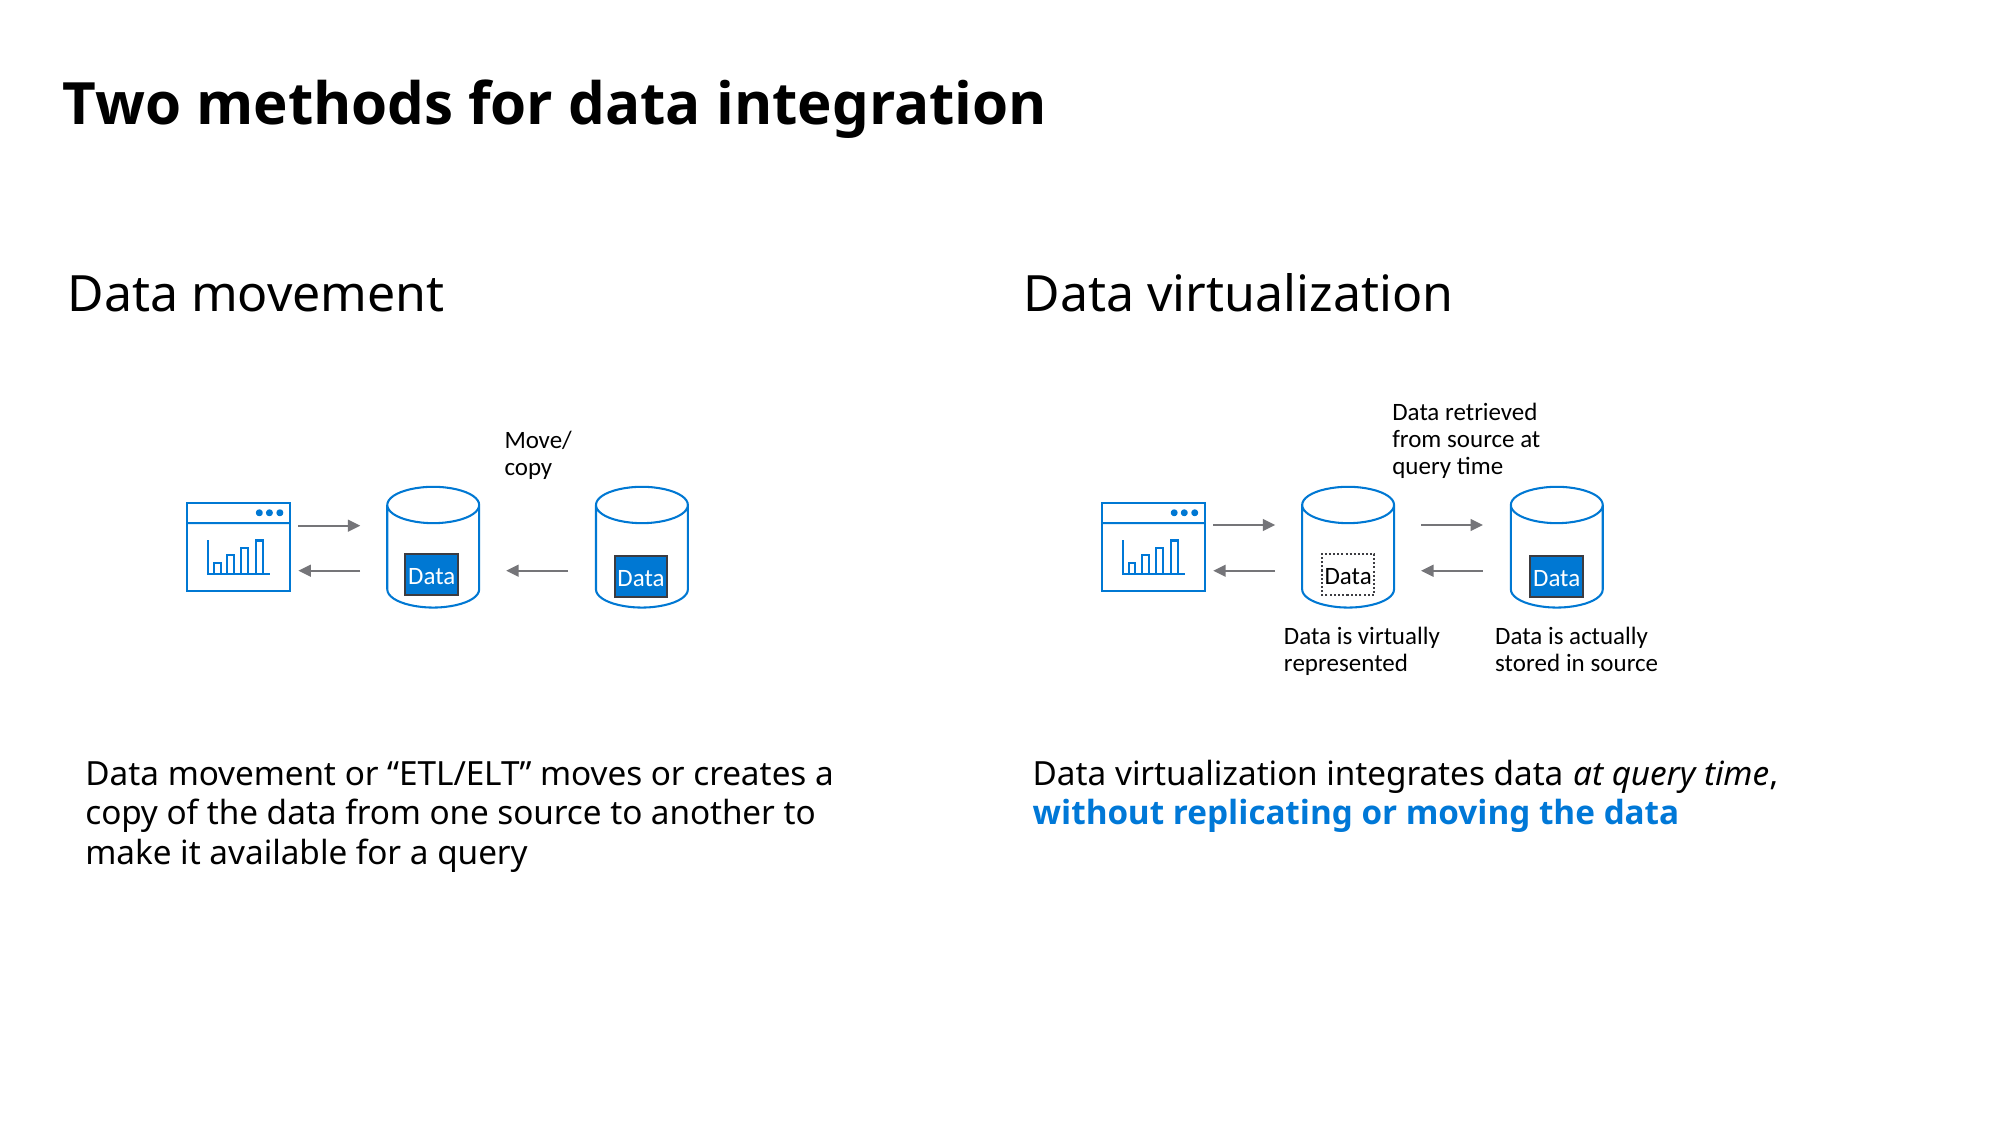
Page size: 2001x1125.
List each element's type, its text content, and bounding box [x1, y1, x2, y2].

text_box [1102, 486, 1603, 608]
list Data movement [52, 261, 935, 331]
text_box Data movement or “ETL/ELT” moves or creates a copy of the data from one source to another to make it available for a query [52, 744, 920, 879]
text_box Data is actually stored in source [1480, 615, 1692, 685]
text_box Data retrieved from source at query time [1377, 391, 1589, 486]
text_box Data is virtually represented [1268, 615, 1480, 685]
title Two methods for data integration [47, 59, 1773, 278]
text_box Move/ copy [489, 419, 591, 486]
text_box Data virtualization [999, 253, 1883, 338]
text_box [187, 486, 688, 608]
text_box Data virtualization integrates data at query time, without replicating or moving the data [999, 744, 1868, 839]
